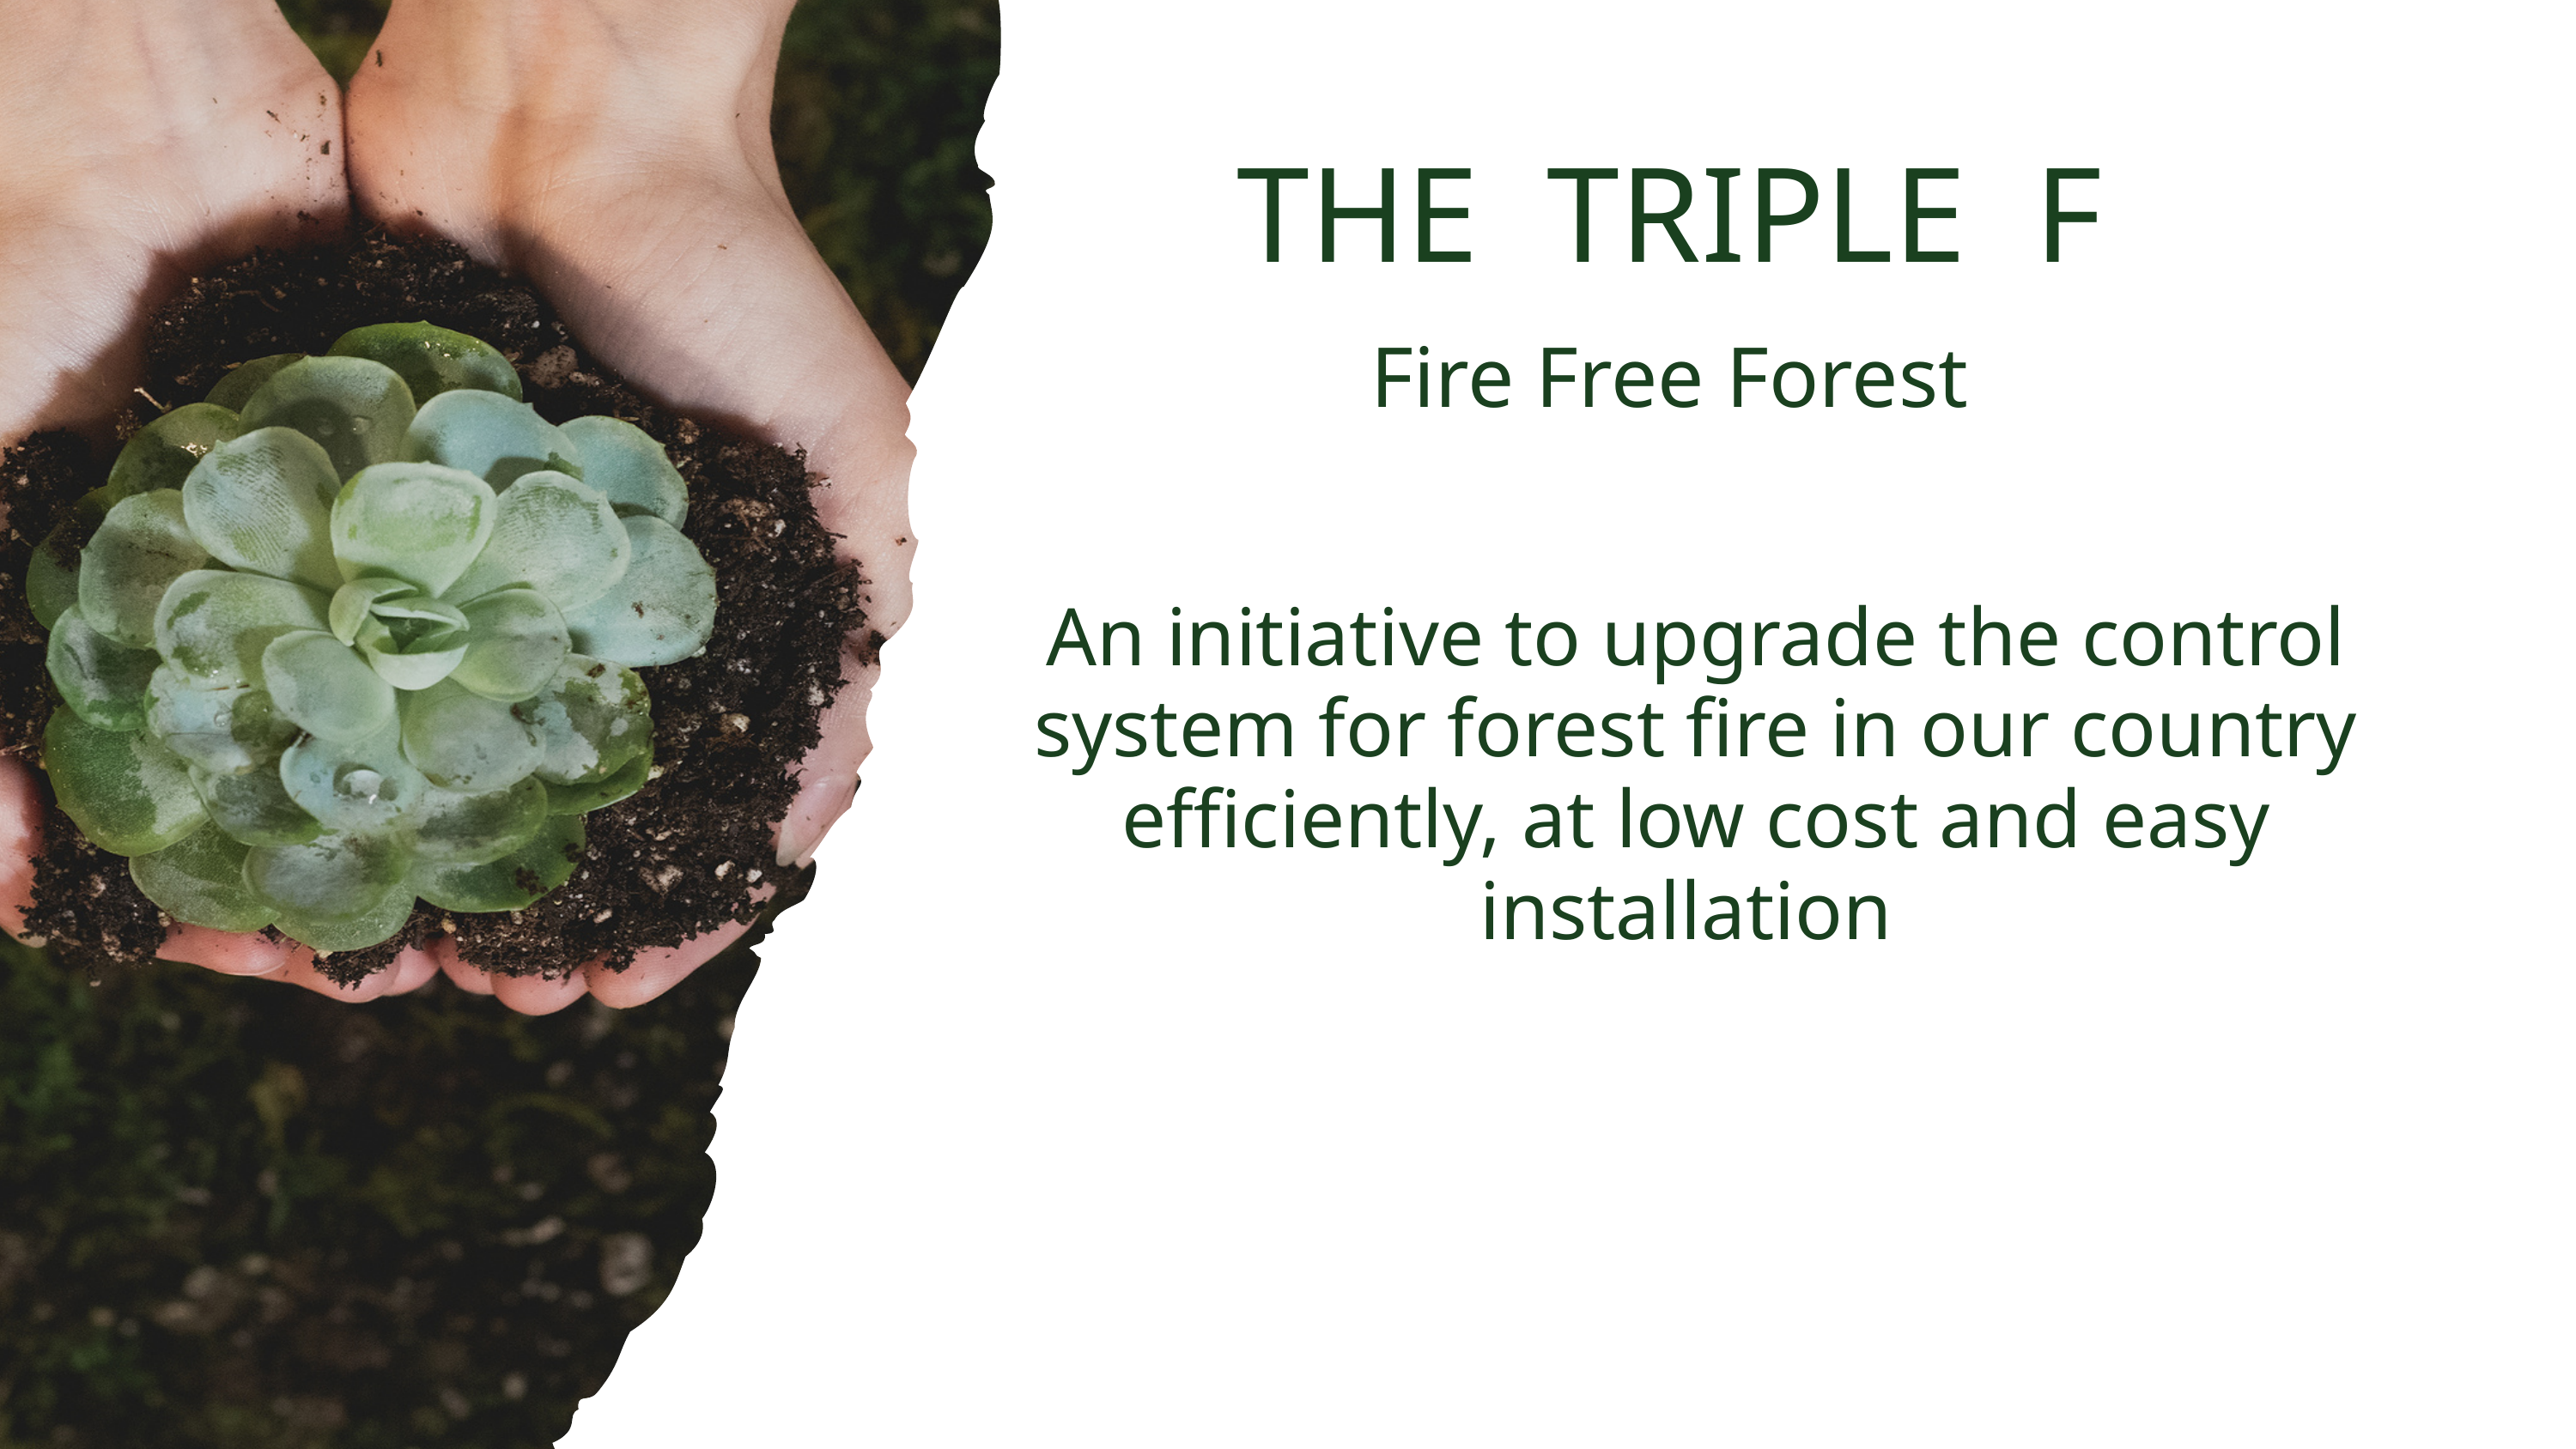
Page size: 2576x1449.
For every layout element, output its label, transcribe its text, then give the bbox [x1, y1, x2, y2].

text_box Fire Free Forest [1158, 329, 2181, 425]
text_box THE TRIPLE F [1109, 137, 2230, 289]
text_box An initiative to upgrade the control system for forest fire in our country efficiently, at low cost and easy installation [1005, 590, 2461, 955]
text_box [0, 0, 1001, 1449]
